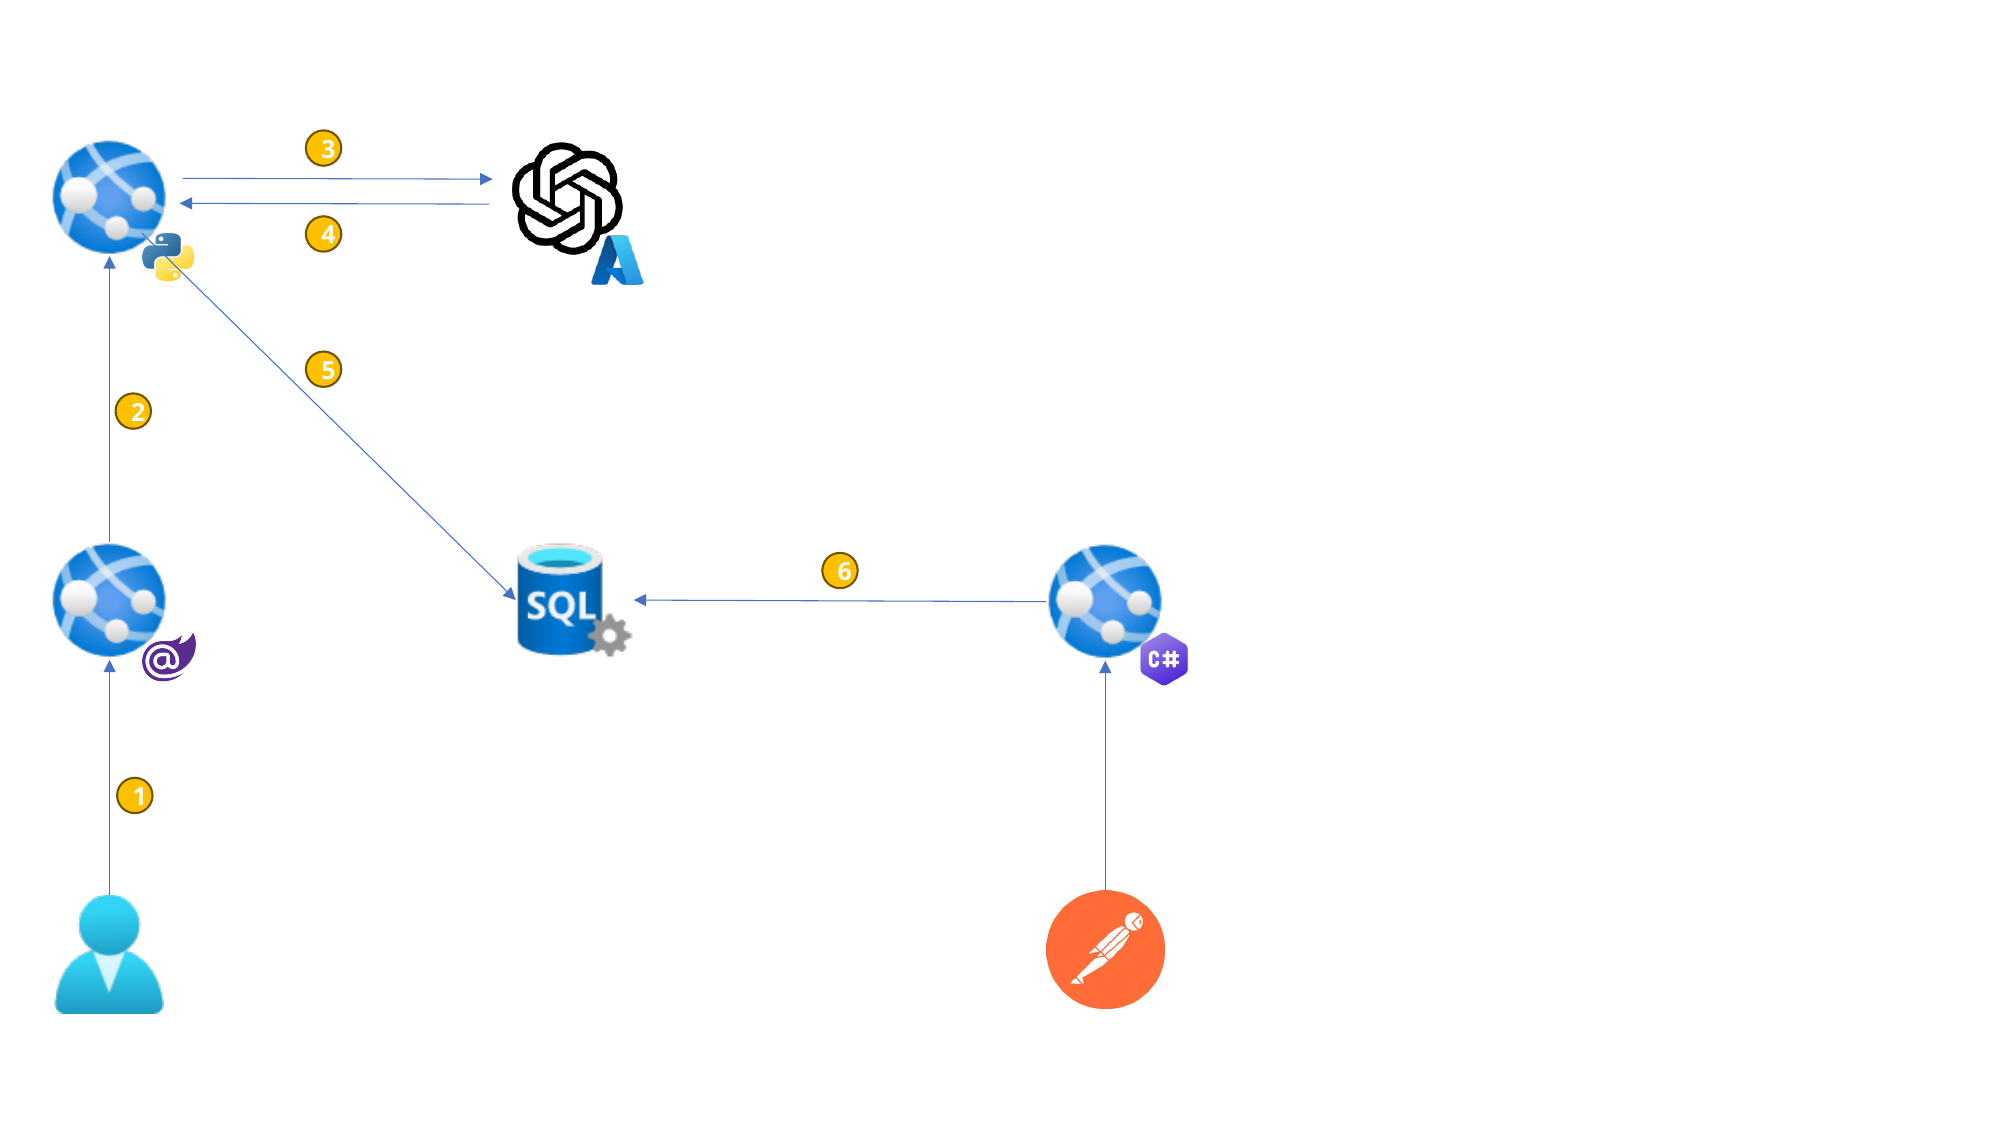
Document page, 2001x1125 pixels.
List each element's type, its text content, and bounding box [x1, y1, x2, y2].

picture [50, 541, 196, 684]
picture [50, 895, 169, 1014]
picture [478, 109, 656, 287]
picture [50, 137, 169, 257]
picture [1046, 542, 1191, 686]
text_box 3 [304, 129, 343, 167]
picture [515, 540, 634, 660]
text_box 6 [821, 551, 859, 590]
text_box 2 [114, 392, 142, 430]
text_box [142, 233, 516, 601]
picture [1046, 890, 1165, 1009]
text_box 1 [116, 776, 154, 815]
text_box 4 [304, 215, 343, 233]
